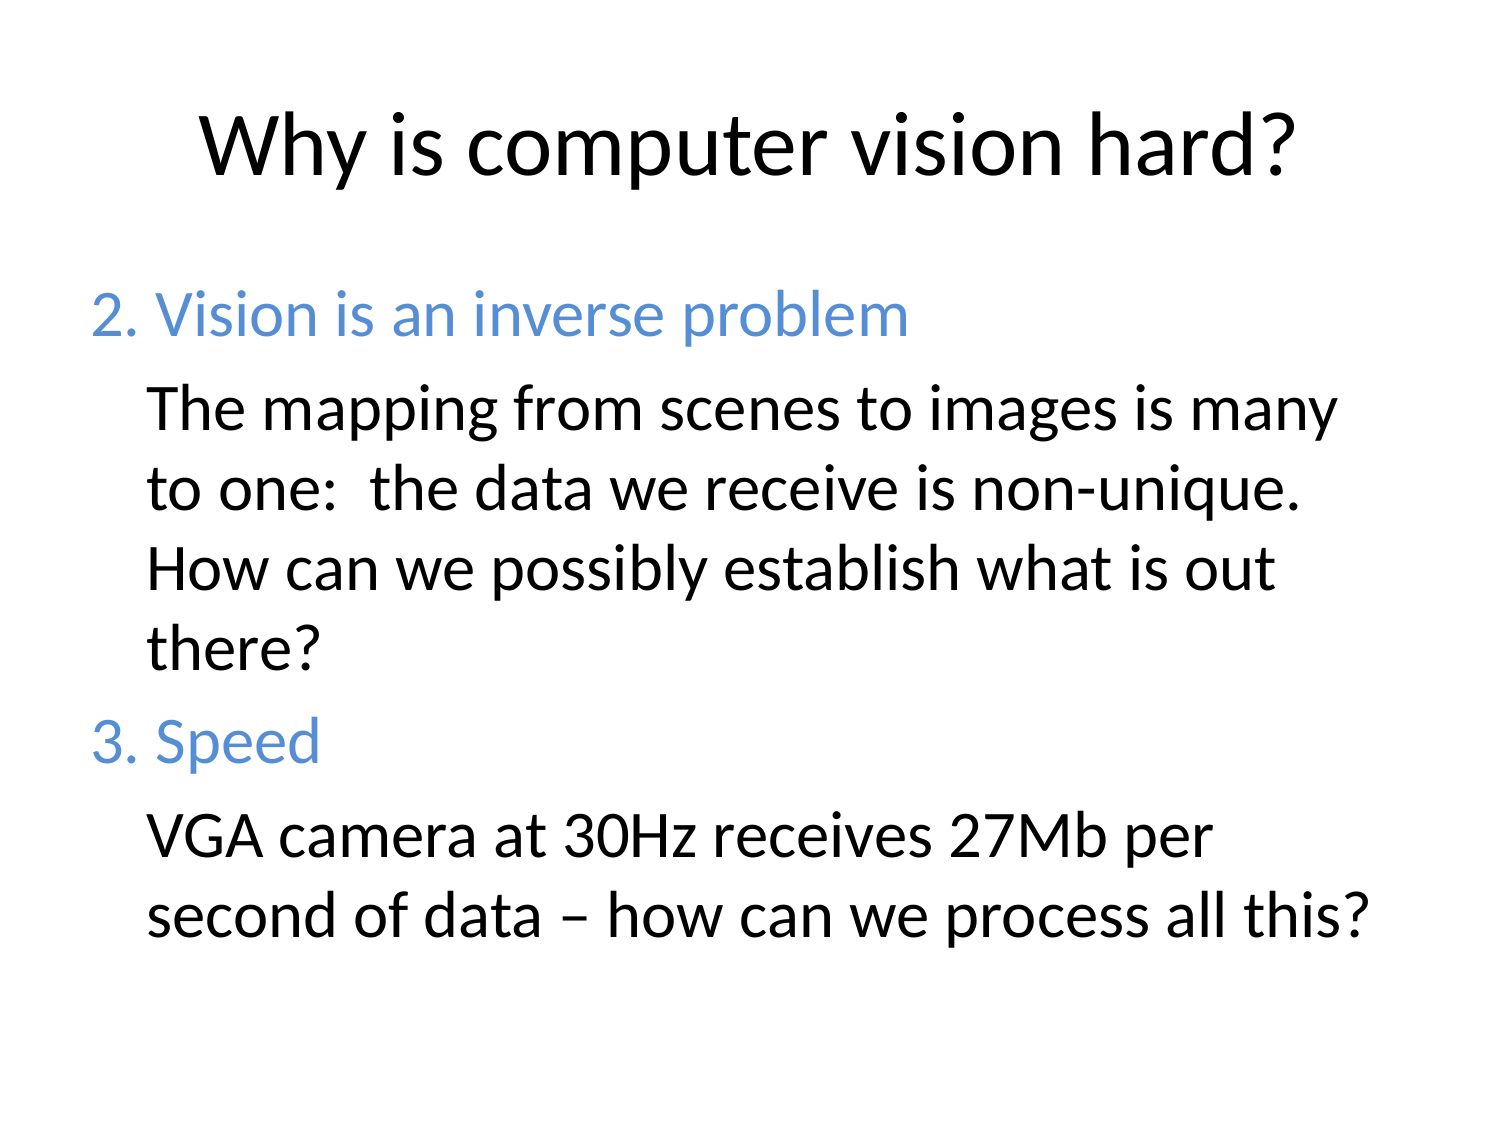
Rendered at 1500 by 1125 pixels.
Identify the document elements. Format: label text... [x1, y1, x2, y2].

list 2. Vision is an inverse problem The mapping from scenes to images is many to one: the data we receive is non-unique. How can we possibly establish what is out there? 3. Speed VGA camera at 30Hz receives 27Mb per second of data – how can we process all this? [74, 262, 1426, 1006]
title Why is computer vision hard? [74, 44, 1426, 233]
